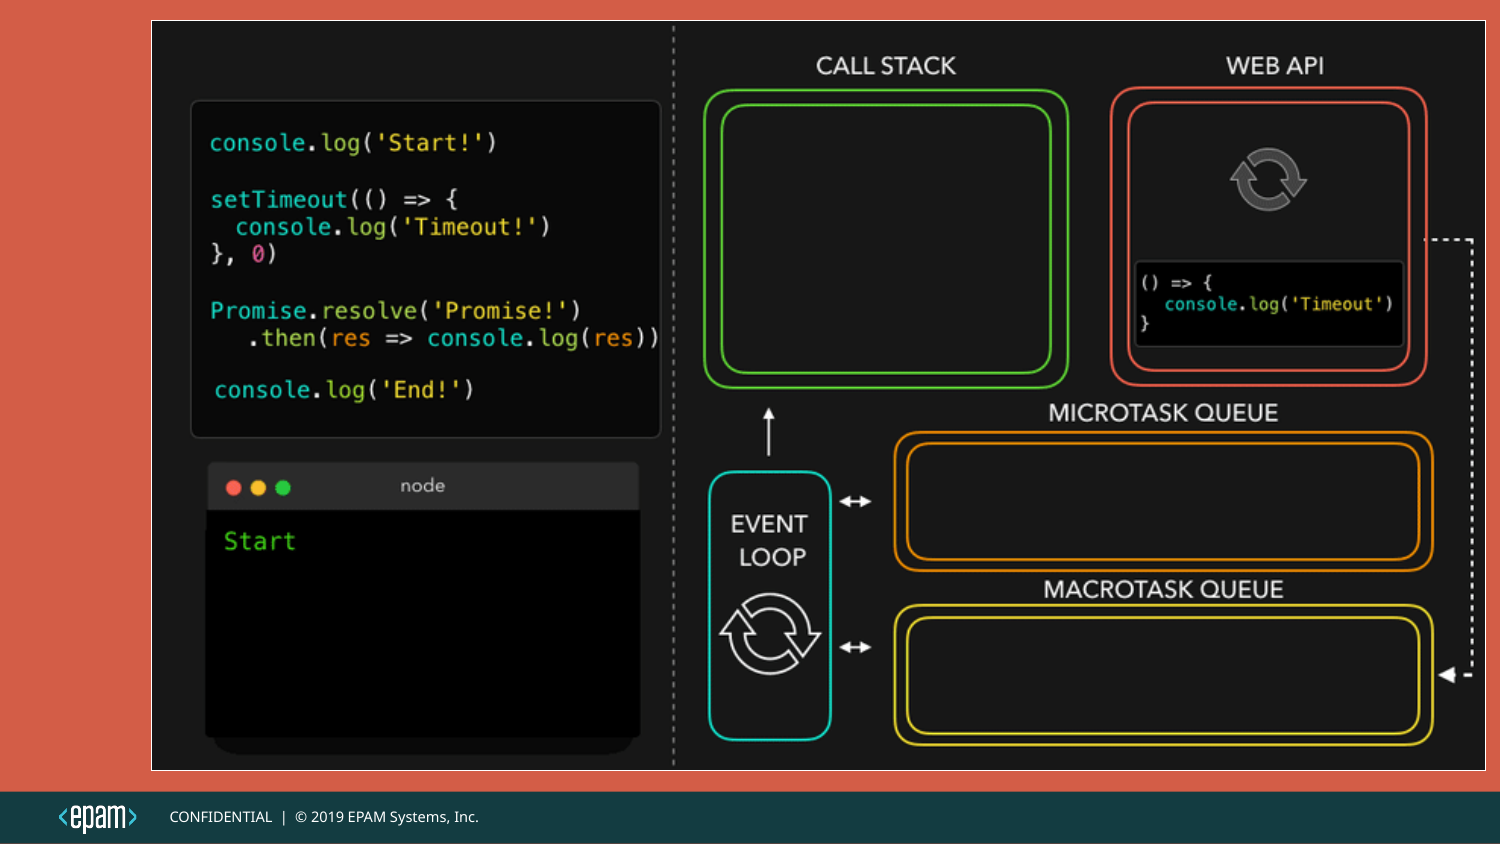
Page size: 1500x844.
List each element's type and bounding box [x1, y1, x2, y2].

picture [151, 20, 1486, 771]
